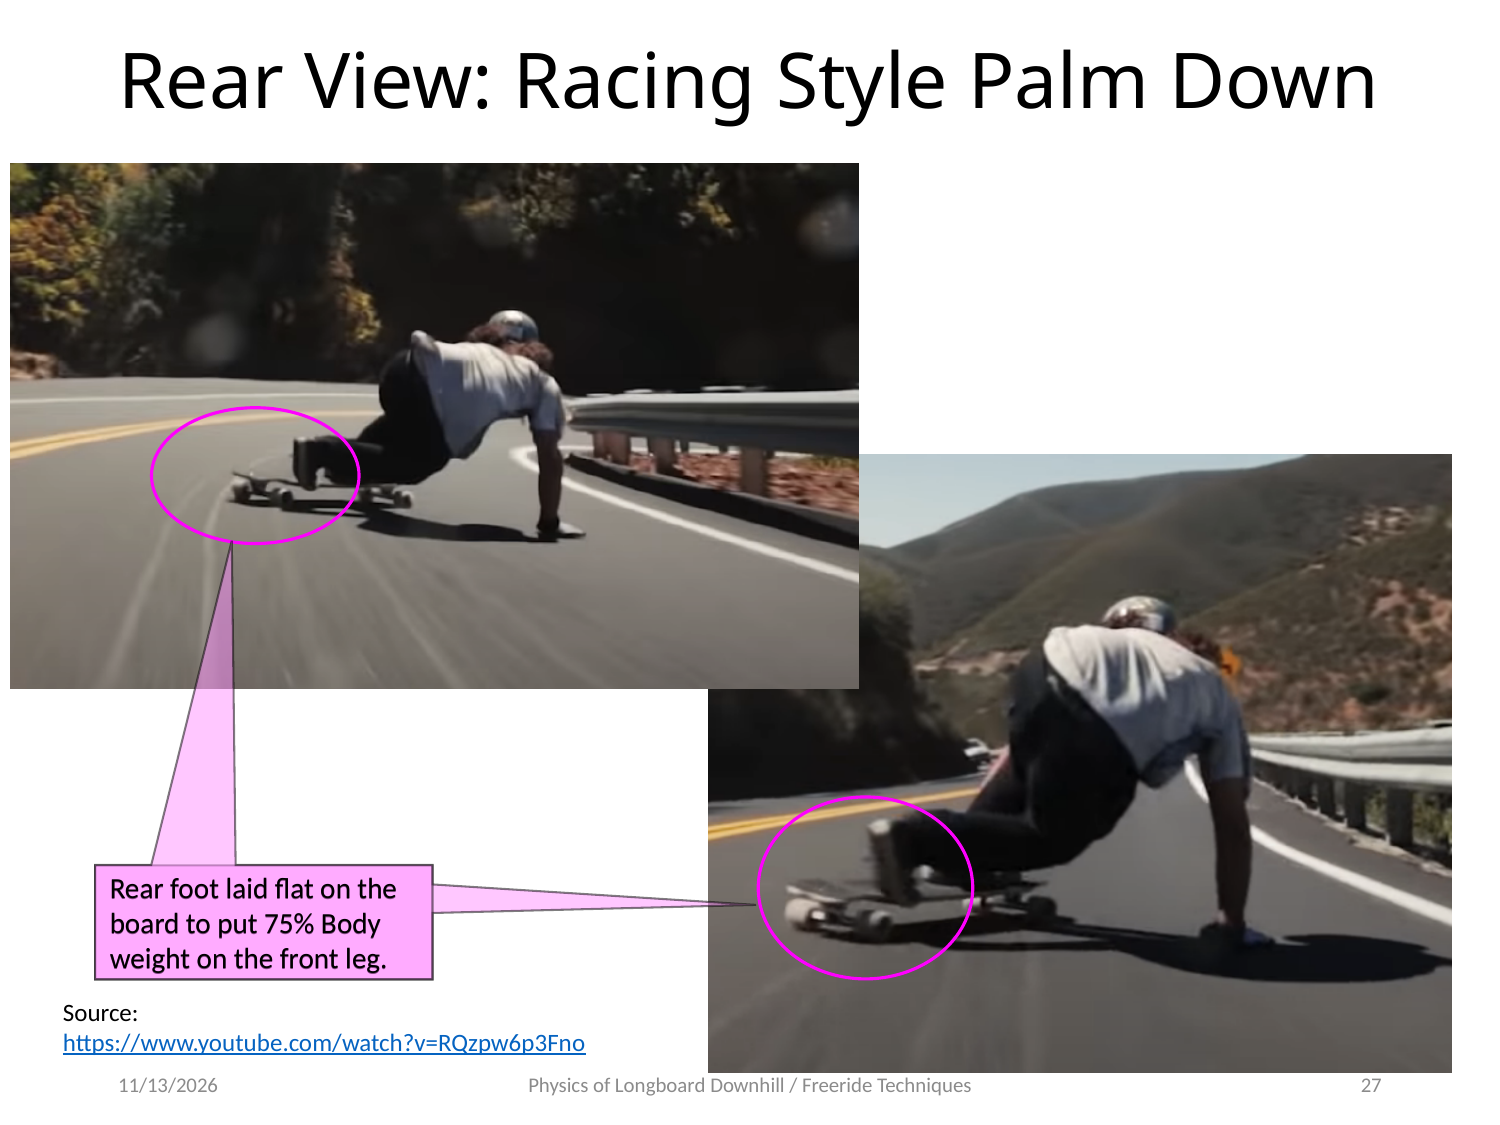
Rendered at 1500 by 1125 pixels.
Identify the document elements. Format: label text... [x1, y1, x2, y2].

footer Physics of Longboard Downhill / Freeride Techniques [496, 1065, 1004, 1103]
text_box Rear foot laid flat on the board to put 75% Body weight on the front leg. [434, 883, 707, 914]
title Rear View: Racing Style Palm Down [103, 22, 1397, 144]
text_box Rear foot laid flat on the board to put 75% Body weight on the front leg. [93, 689, 434, 981]
slide_number 27 [1059, 1073, 1397, 1103]
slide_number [103, 1065, 441, 1103]
picture [9, 163, 1452, 1073]
text_box Source: https://www.youtube.com/watch?v=RQzpw6p3Fno [48, 989, 613, 1064]
